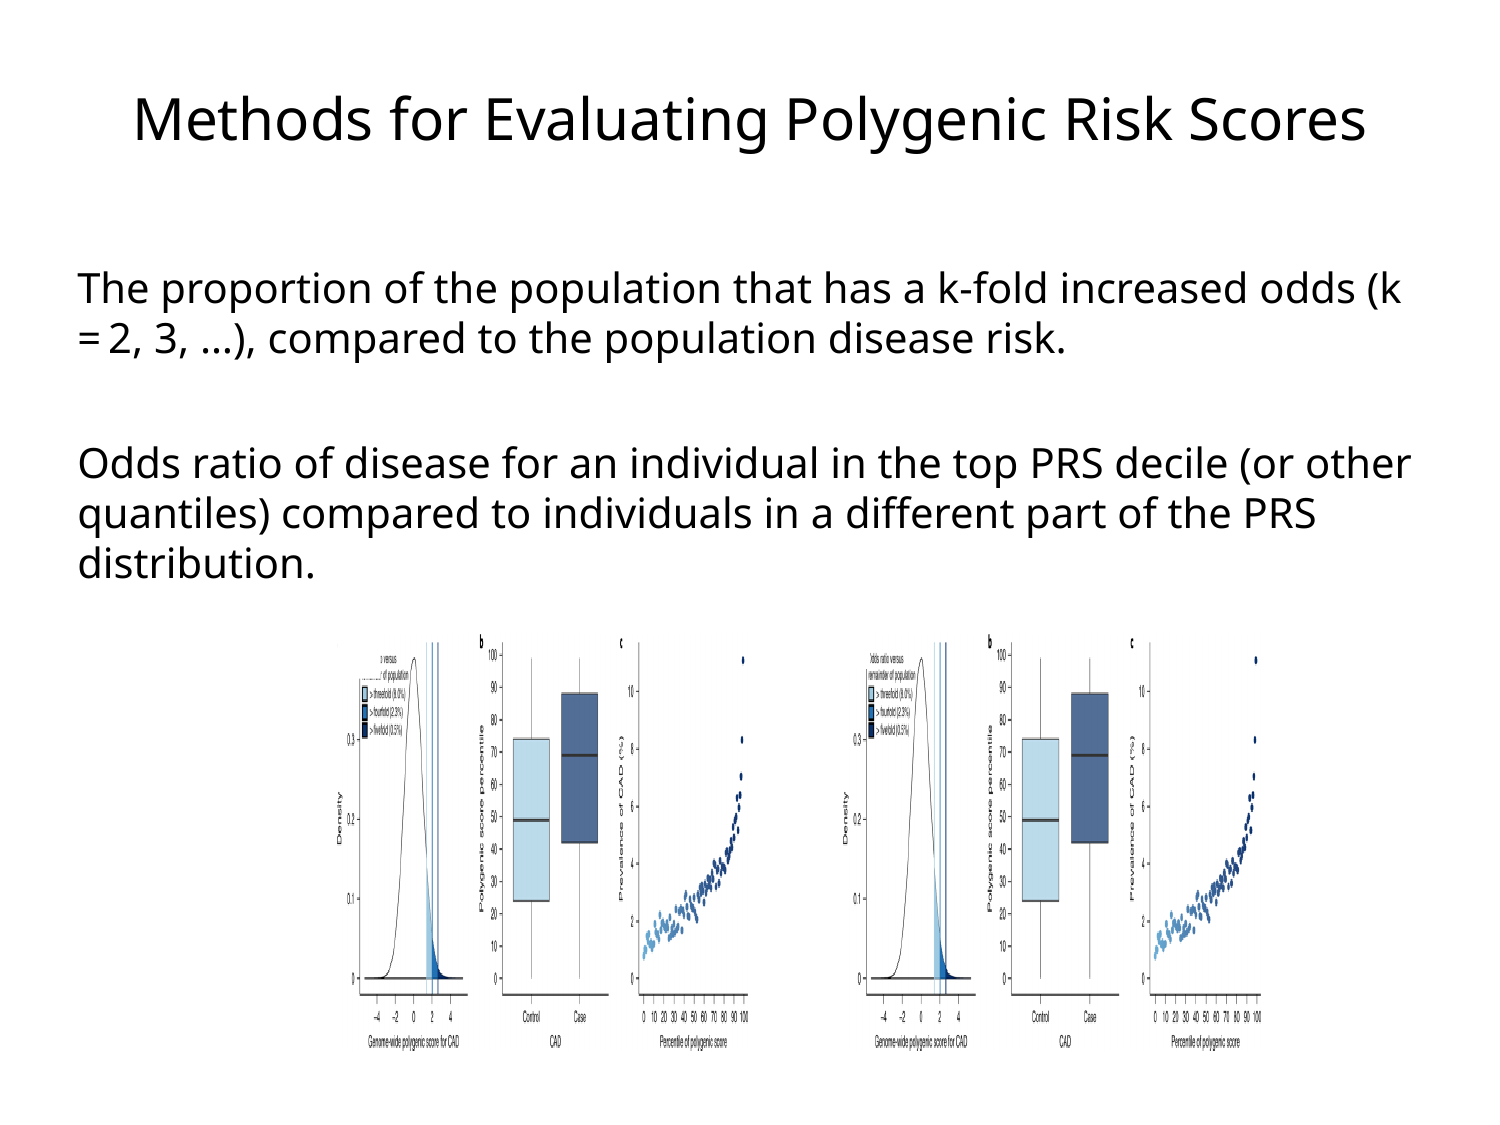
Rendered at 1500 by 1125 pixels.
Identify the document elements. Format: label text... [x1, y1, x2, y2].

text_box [337, 624, 1261, 1051]
text_box Methods for Evaluating Polygenic Risk Scores The proportion of the population that has a k-fold increased odds (k = 2, 3, …), compared to the population disease risk. Odds ratio of disease for an individual in the top PRS decile (or other quantiles) compared to individuals in a different part of the PRS distribution. [62, 74, 1438, 719]
text_box [12, 0, 373, 174]
